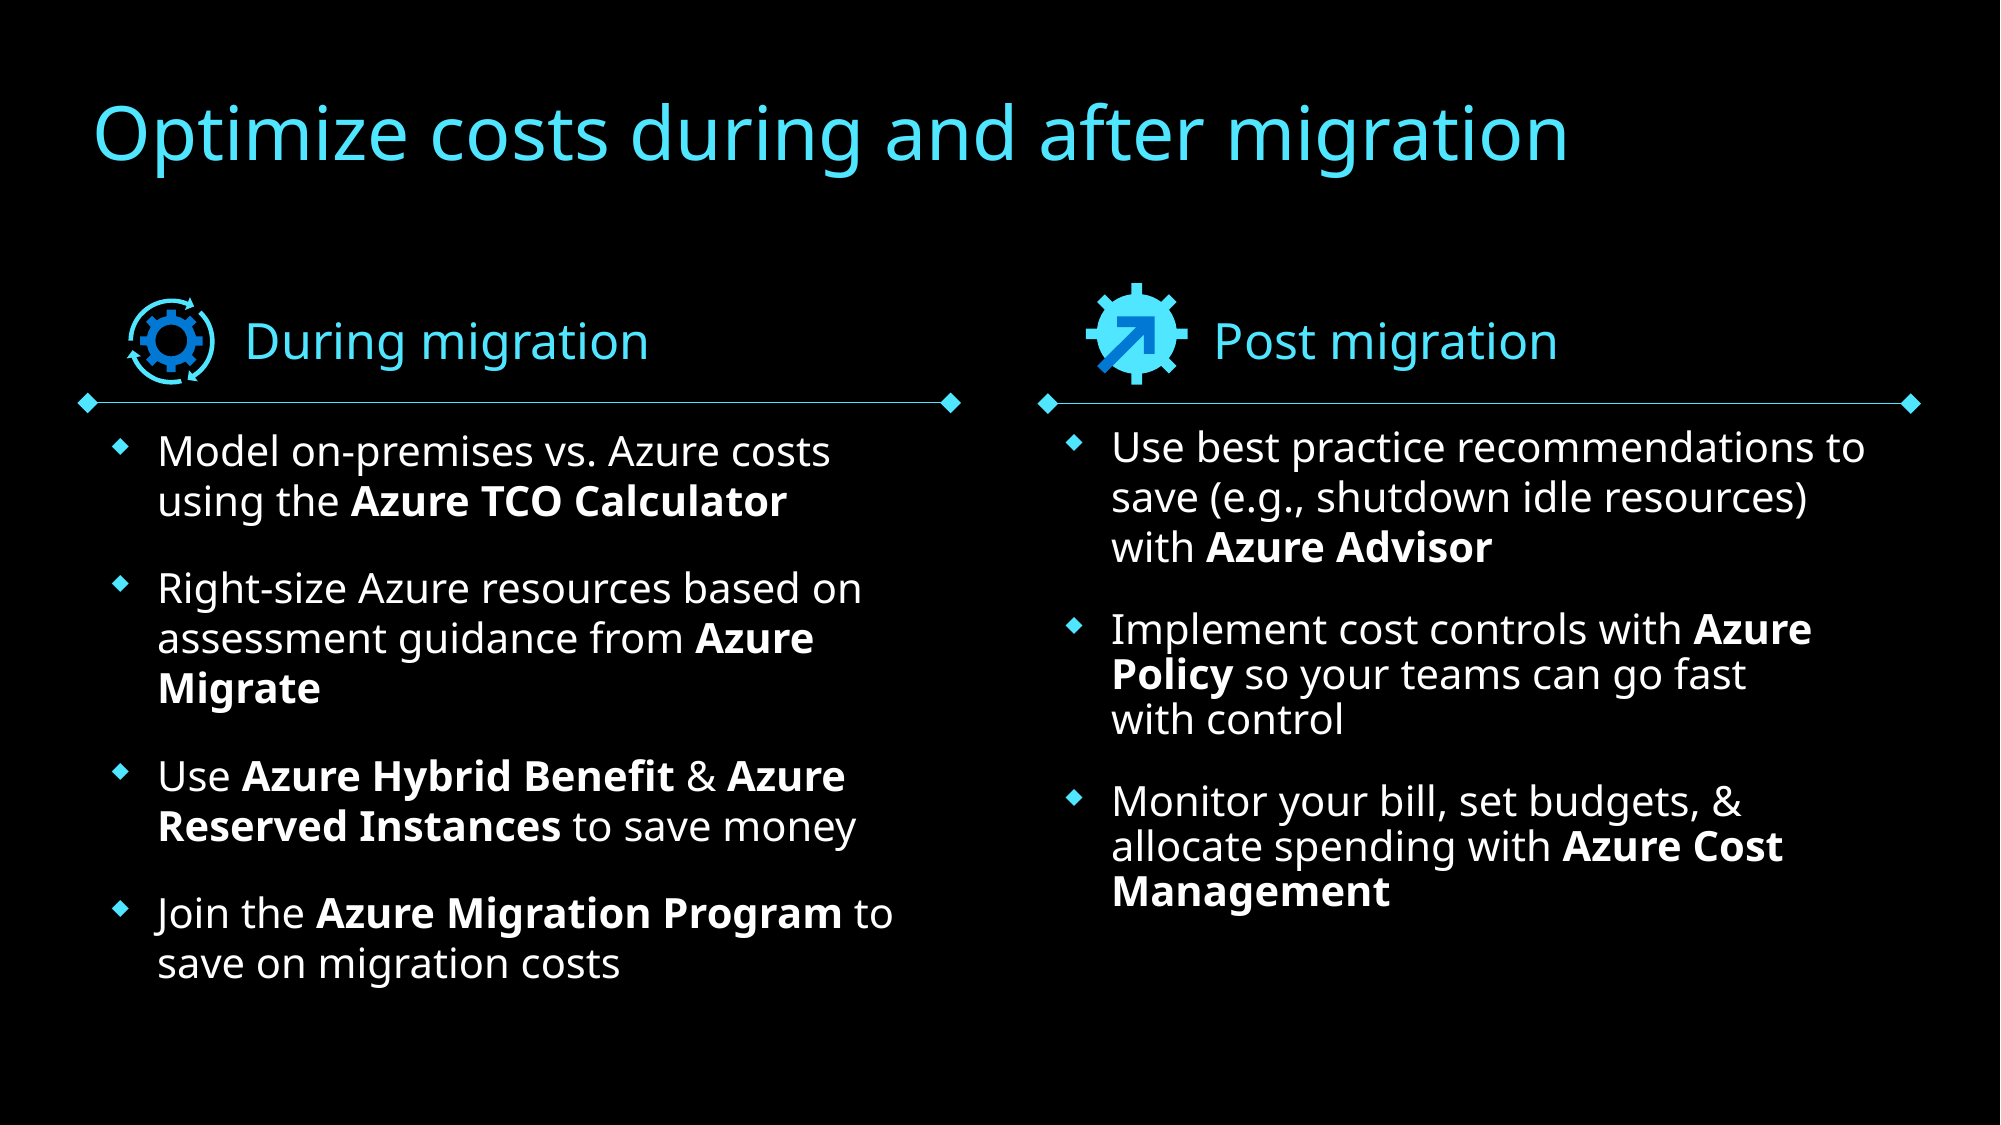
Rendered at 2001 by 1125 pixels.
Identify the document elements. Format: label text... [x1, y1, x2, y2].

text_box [126, 296, 215, 385]
title Optimize costs during and after migration [92, 77, 1911, 246]
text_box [1085, 283, 1188, 385]
text_box Post migration [1213, 309, 1560, 370]
text_box Use best practice recommendations to save (e.g., shutdown idle resources) with Azure Advisor Implement cost controls with Azure Policy so your teams can go fast with control Monitor your bill, set budgets, & allocate spending with Azure Cost Management [1049, 413, 1912, 880]
text_box [77, 392, 961, 414]
text_box During migration [244, 309, 651, 370]
text_box Model on-premises vs. Azure costs using the Azure TCO Calculator Right-size Azure resources based on assessment guidance from Azure Migrate Use Azure Hybrid Benefit & Azure Reserved Instances to save money Join the Azure Migration Program to save on migration costs [95, 416, 959, 995]
text_box [1037, 393, 1922, 414]
